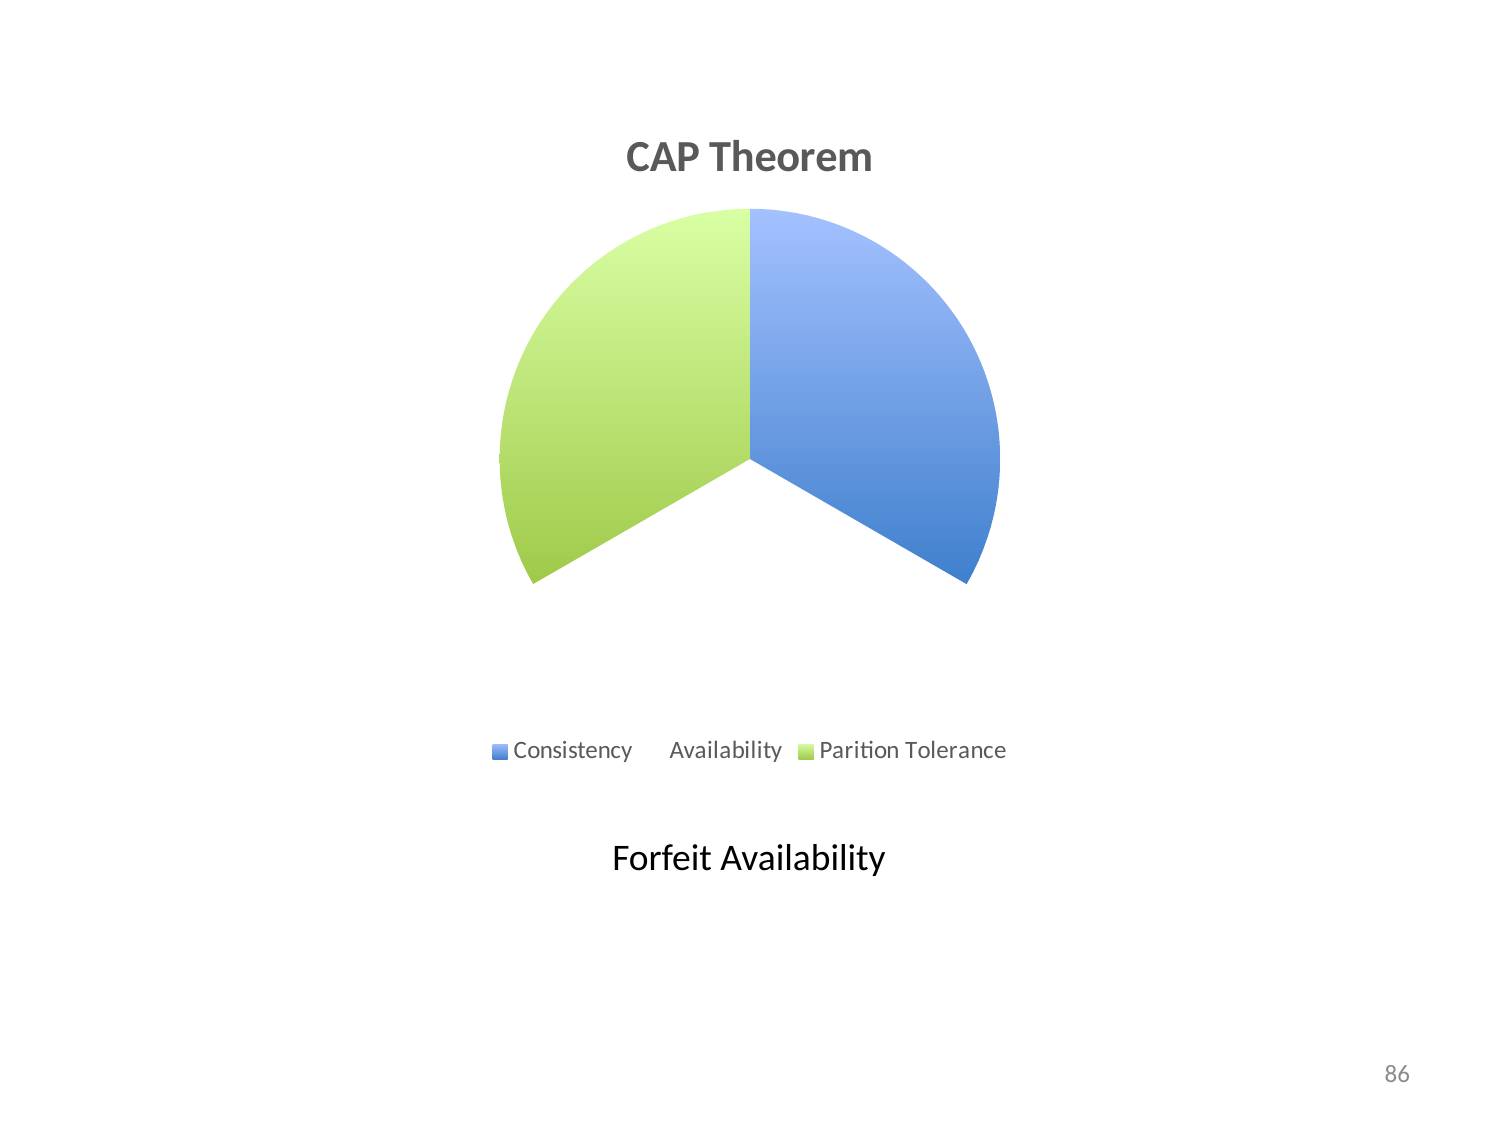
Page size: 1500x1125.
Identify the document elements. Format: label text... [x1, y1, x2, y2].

slide_number 86 [1074, 1042, 1425, 1103]
chart [249, 103, 1251, 771]
text_box Forfeit Availability [273, 825, 1225, 886]
